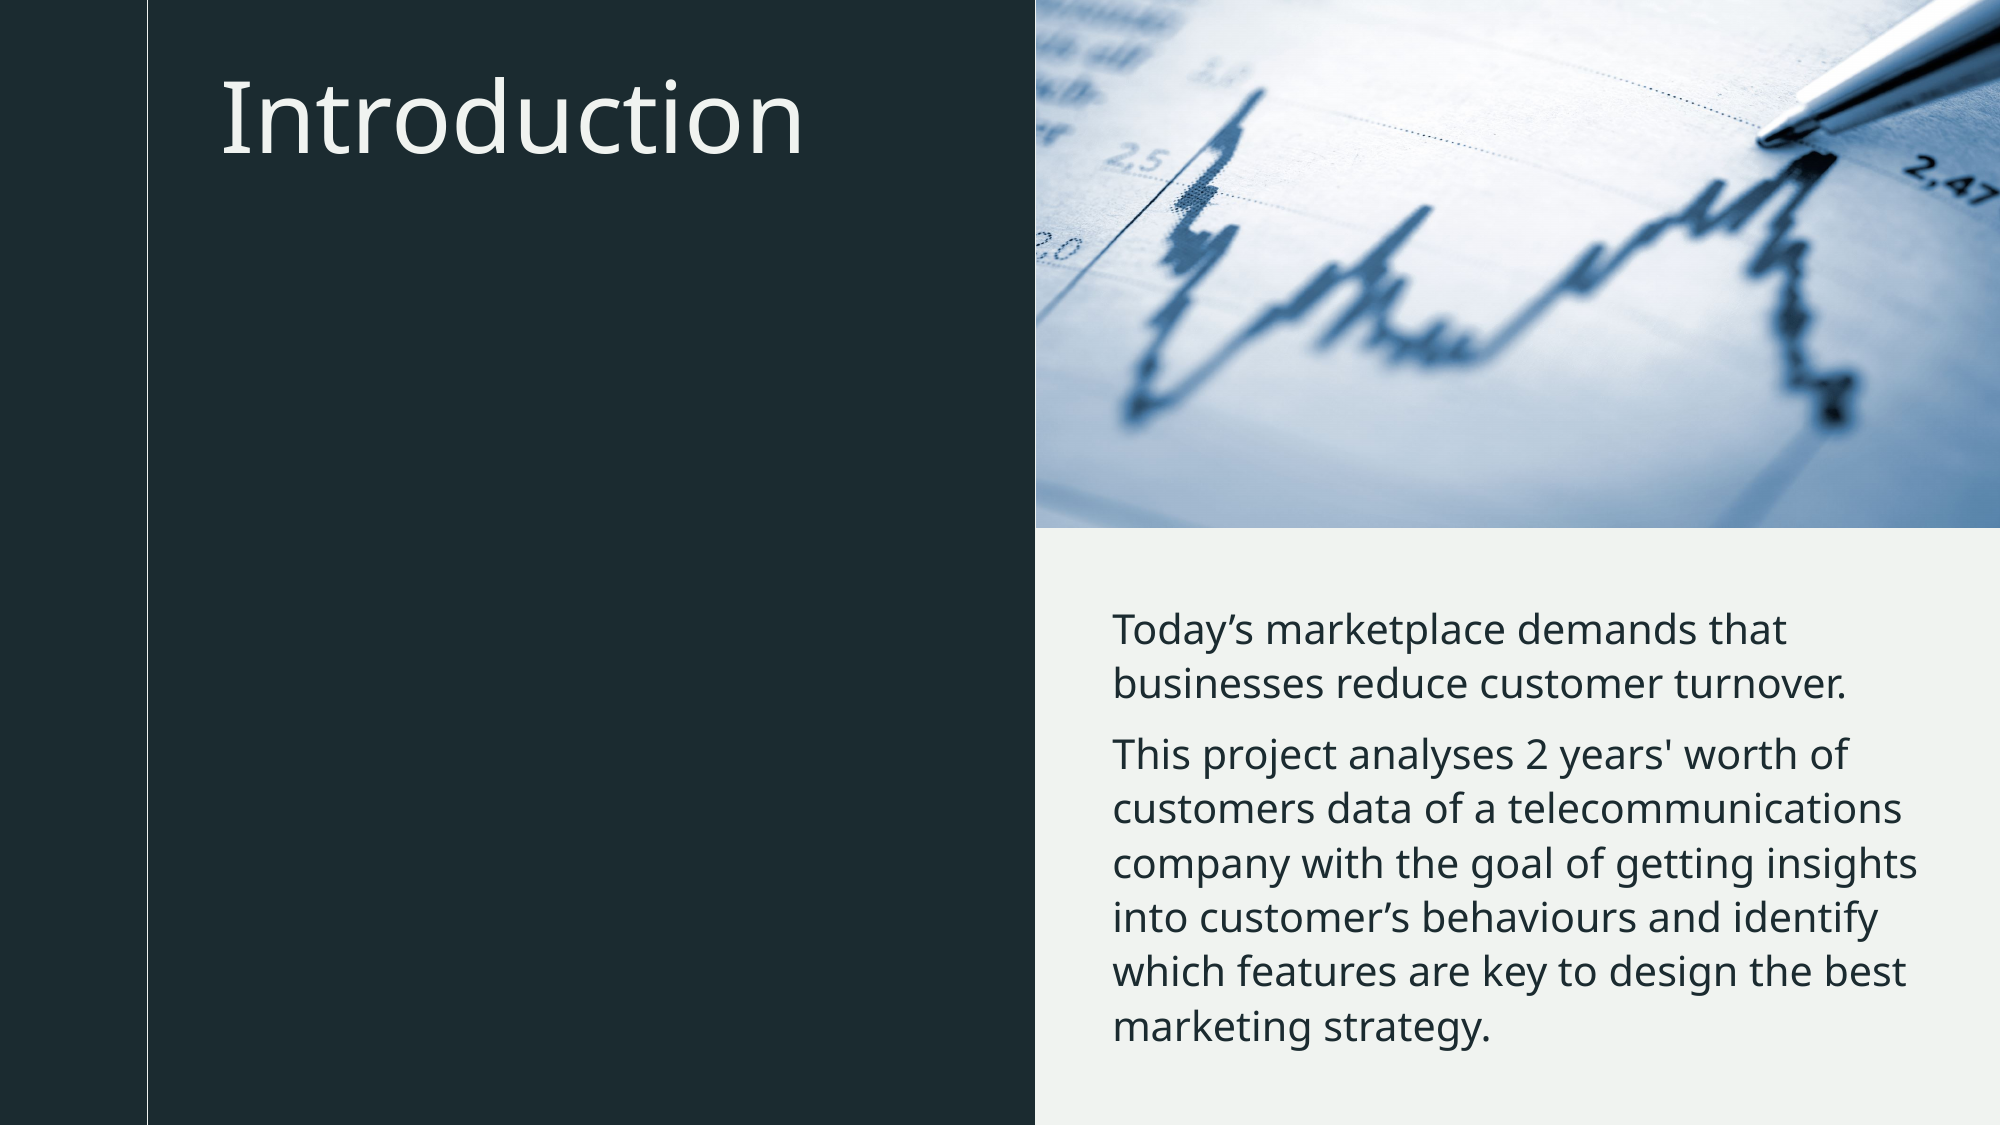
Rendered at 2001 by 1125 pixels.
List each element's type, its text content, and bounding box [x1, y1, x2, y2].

list Today’s marketplace demands that businesses reduce customer turnover. This project analyses 2 years' worth of customers data of a telecommunications company with the goal of getting insights into customer’s behaviours and identify which features are key to design the best marketing strategy. [1112, 597, 1928, 1053]
title Introduction [220, 53, 963, 1053]
text_box [0, 0, 147, 1125]
text_box [1036, 528, 2000, 1125]
text_box [148, 0, 1035, 1125]
picture [1036, 0, 2000, 528]
